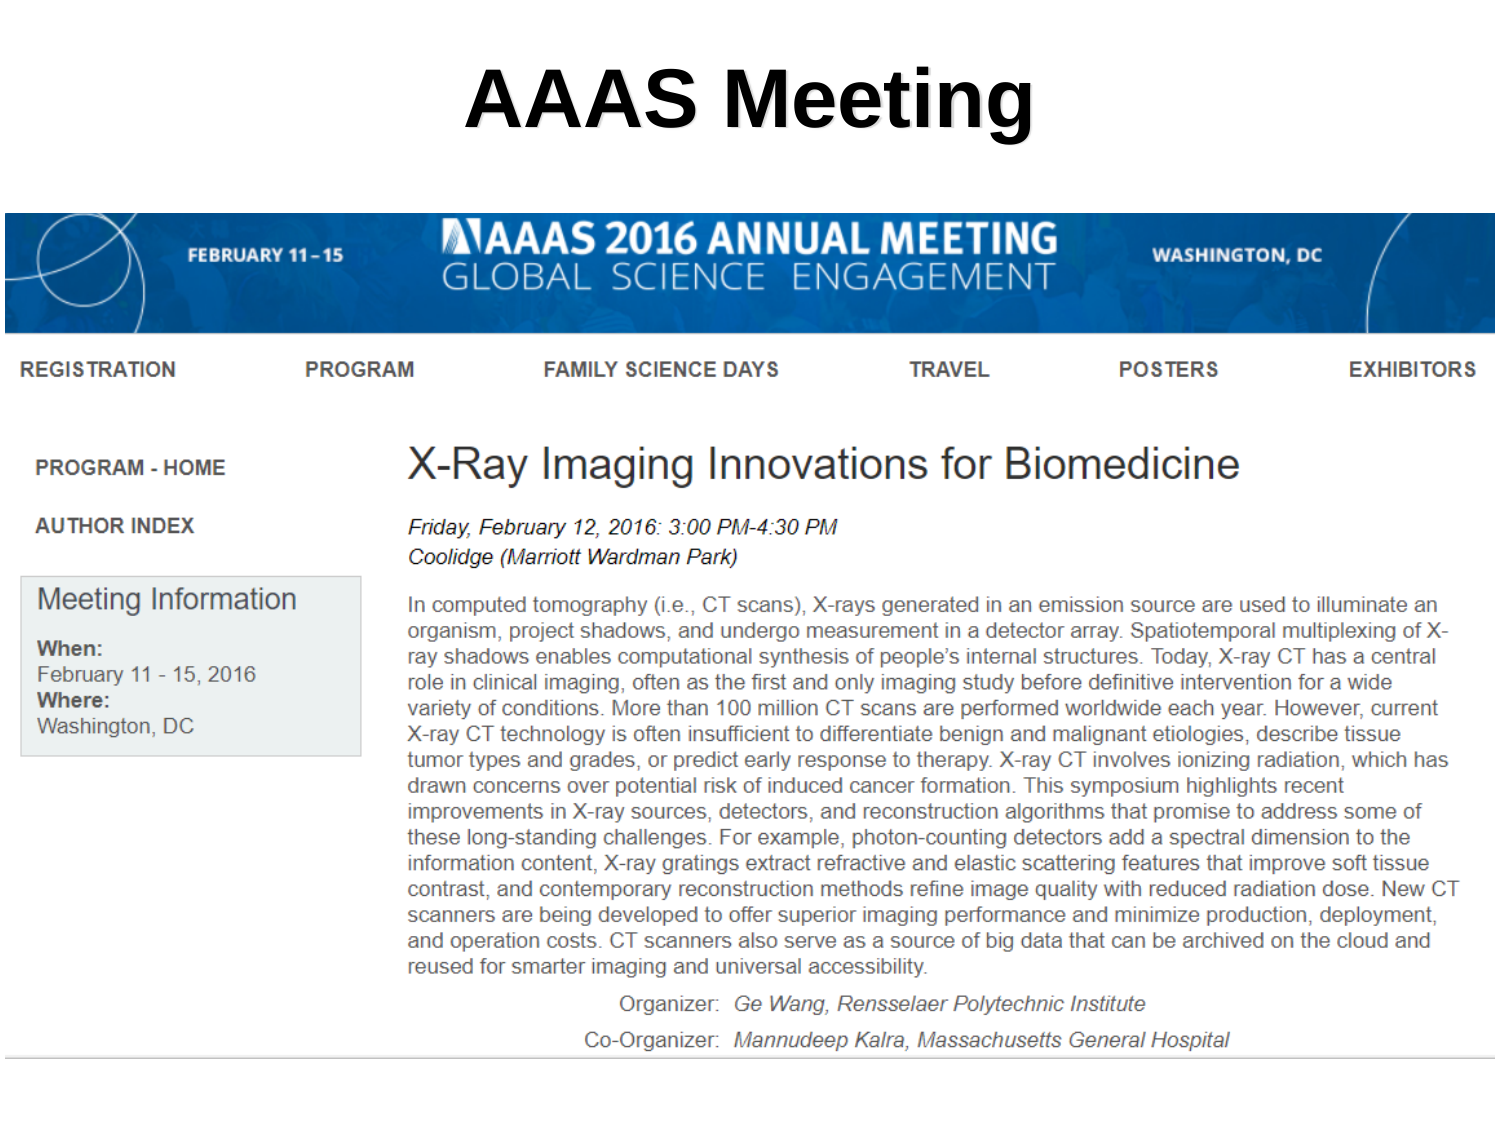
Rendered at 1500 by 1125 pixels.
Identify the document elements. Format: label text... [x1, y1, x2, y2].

title AAAS Meeting [24, 24, 1476, 163]
picture [5, 212, 1495, 1060]
